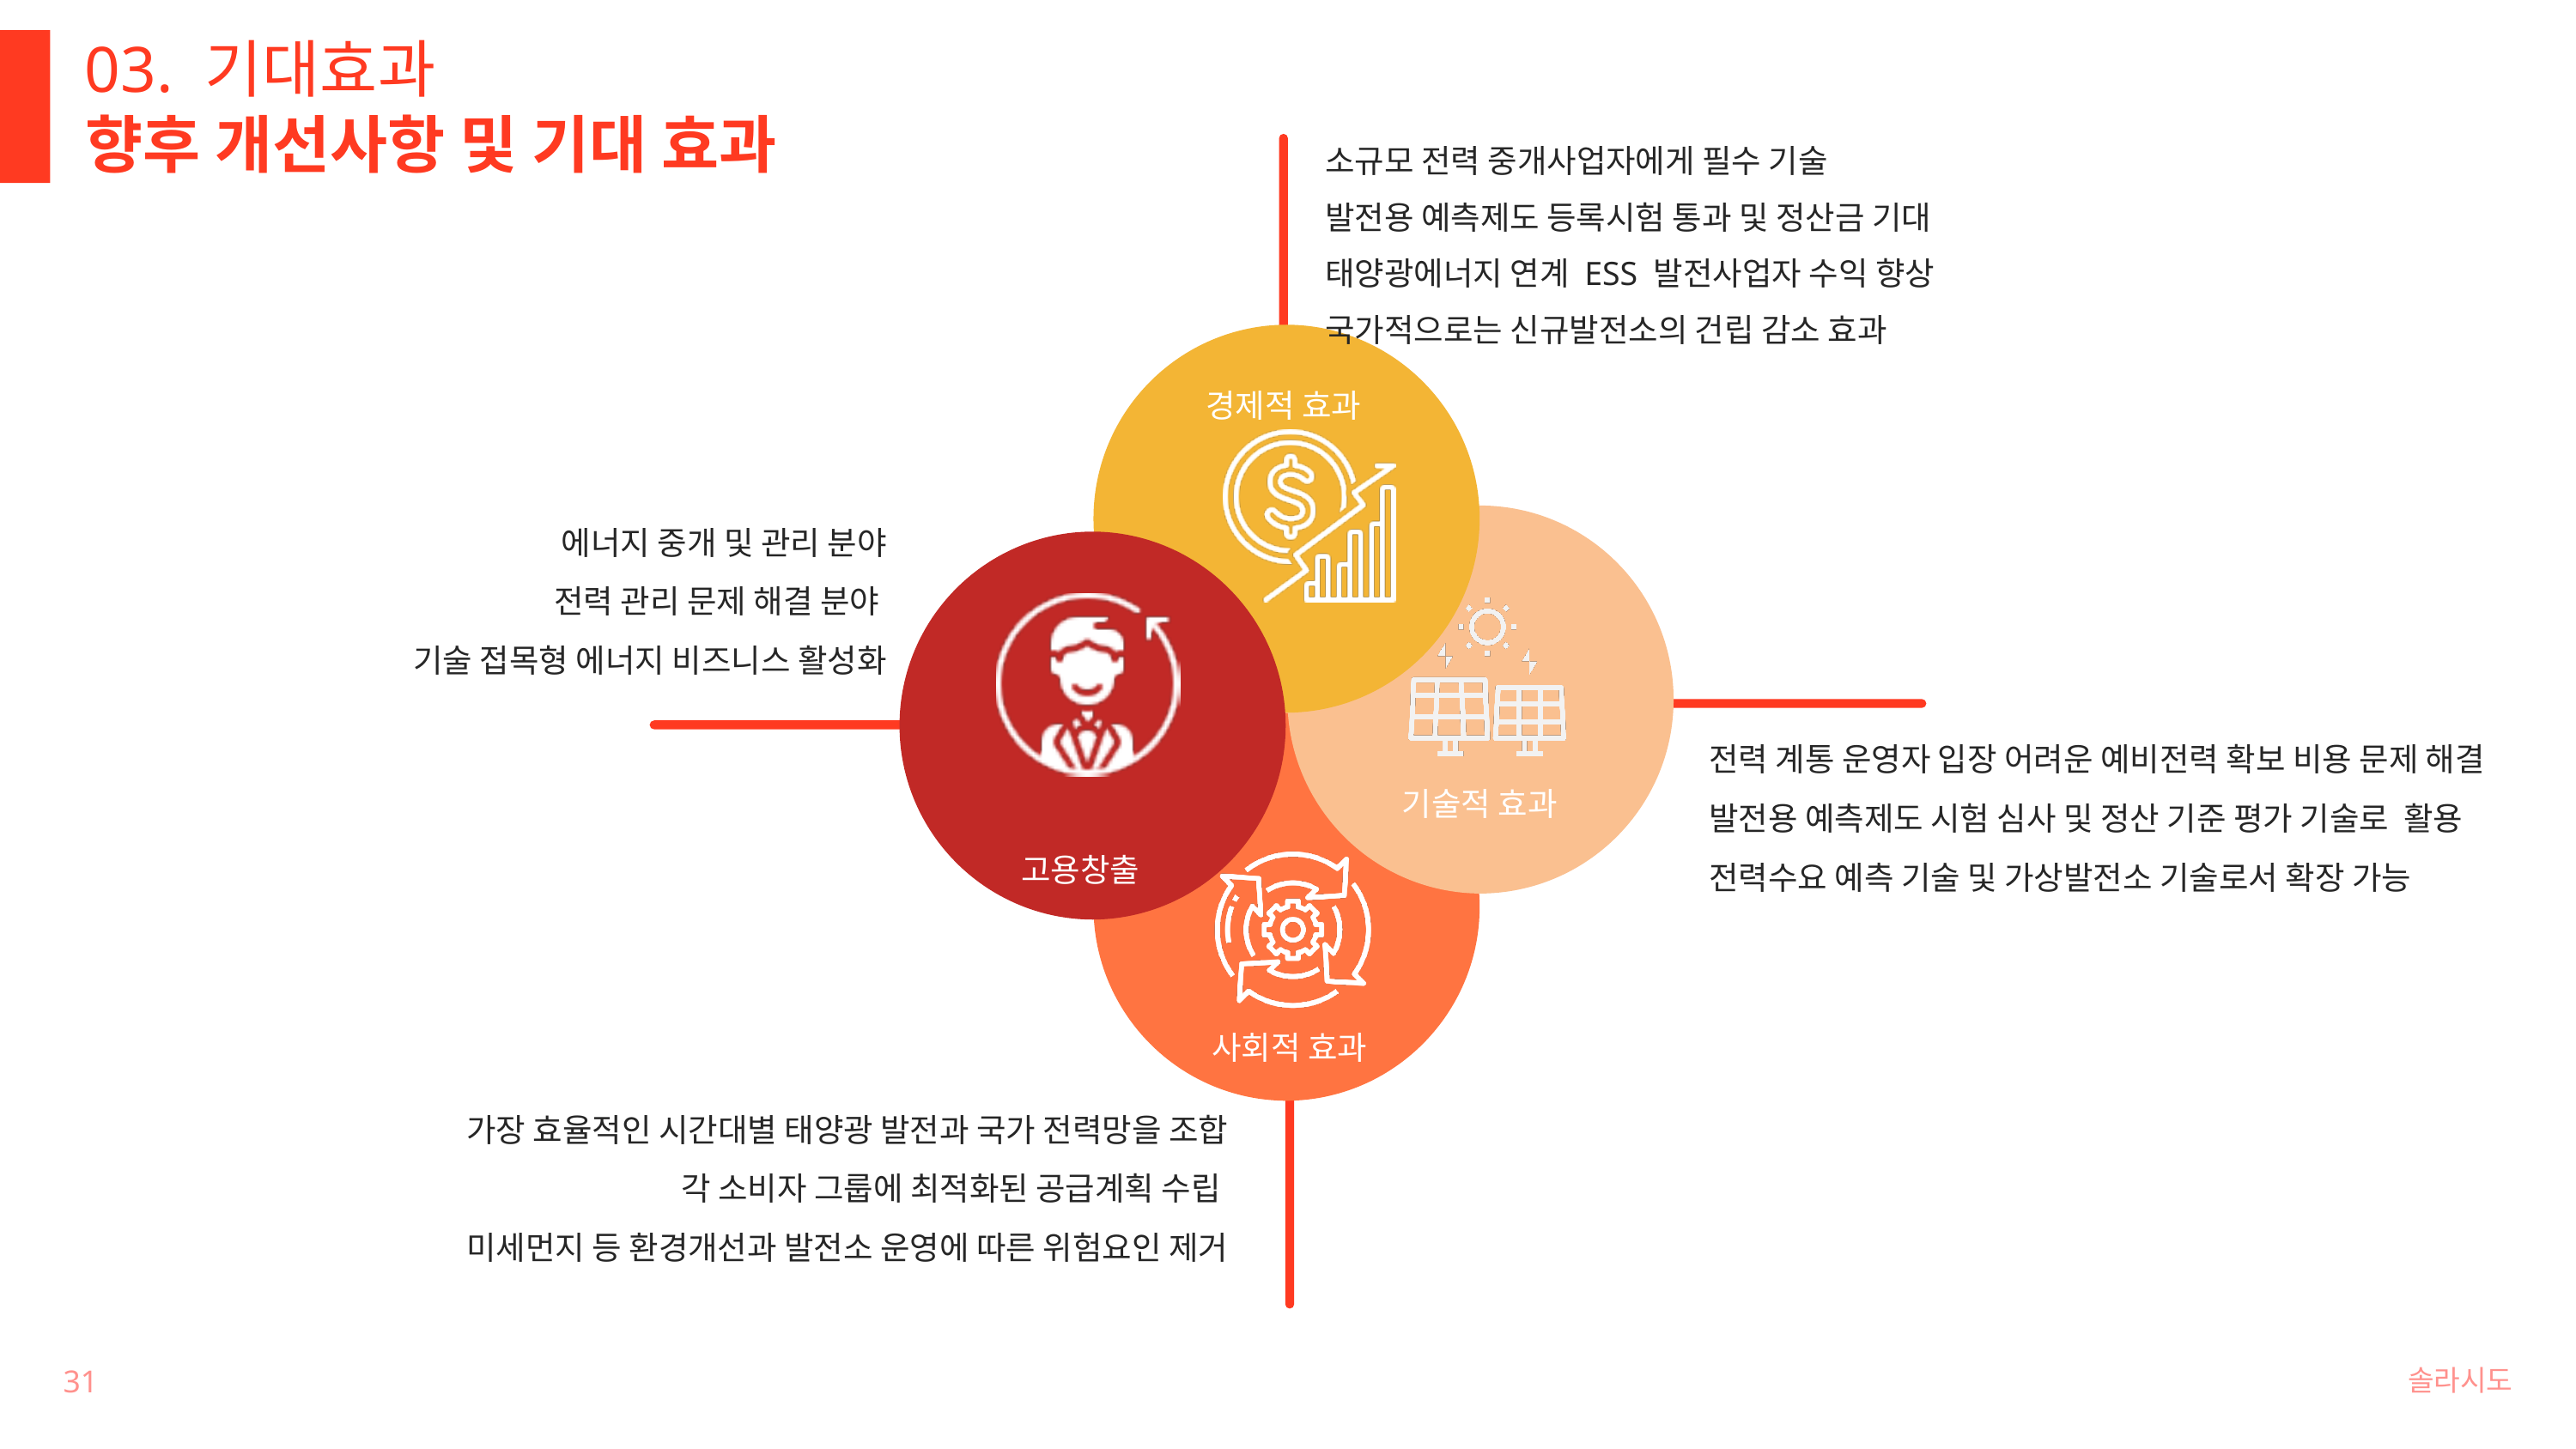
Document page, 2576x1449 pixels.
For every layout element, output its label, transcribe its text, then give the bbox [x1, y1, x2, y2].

footer 솔라시도 [2117, 1357, 2526, 1410]
text_box 가장 효율적인 시간대별 태양광 발전과 국가 전력망을 조합 각 소비자 그룹에 최적화된 공급계획 수립 미세먼지 등 환경개선과 발전소 운영에 따른 위험요인 제거 [300, 1089, 648, 1267]
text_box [653, 137, 1923, 1305]
text_box 에너지 중개 및 관리 분야 전력 관리 문제 해결 분야 기술 접목형 에너지 비즈니스 활성화 [310, 501, 648, 679]
text_box 소규모 전력 중개사업자에게 필수 기술 발전용 예측제도 등록시험 통과 및 정산금 기대 태양광에너지 연계 ESS 발전사업자 수익 향상 국가적으로는 신규발전소의 건립 감소 효과 [1688, 123, 2252, 349]
text_box 전력 계통 운영자 입장 어려운 예비전력 확보 비용 문제 해결 발전용 예측제도 시험 심사 및 정산 기준 평가 기술로 활용 전력수요 예측 기술 및 가상발전소 기술로서 확장 가능 [1927, 718, 2576, 896]
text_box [84, 32, 1682, 184]
slide_number 31 [50, 1357, 351, 1410]
